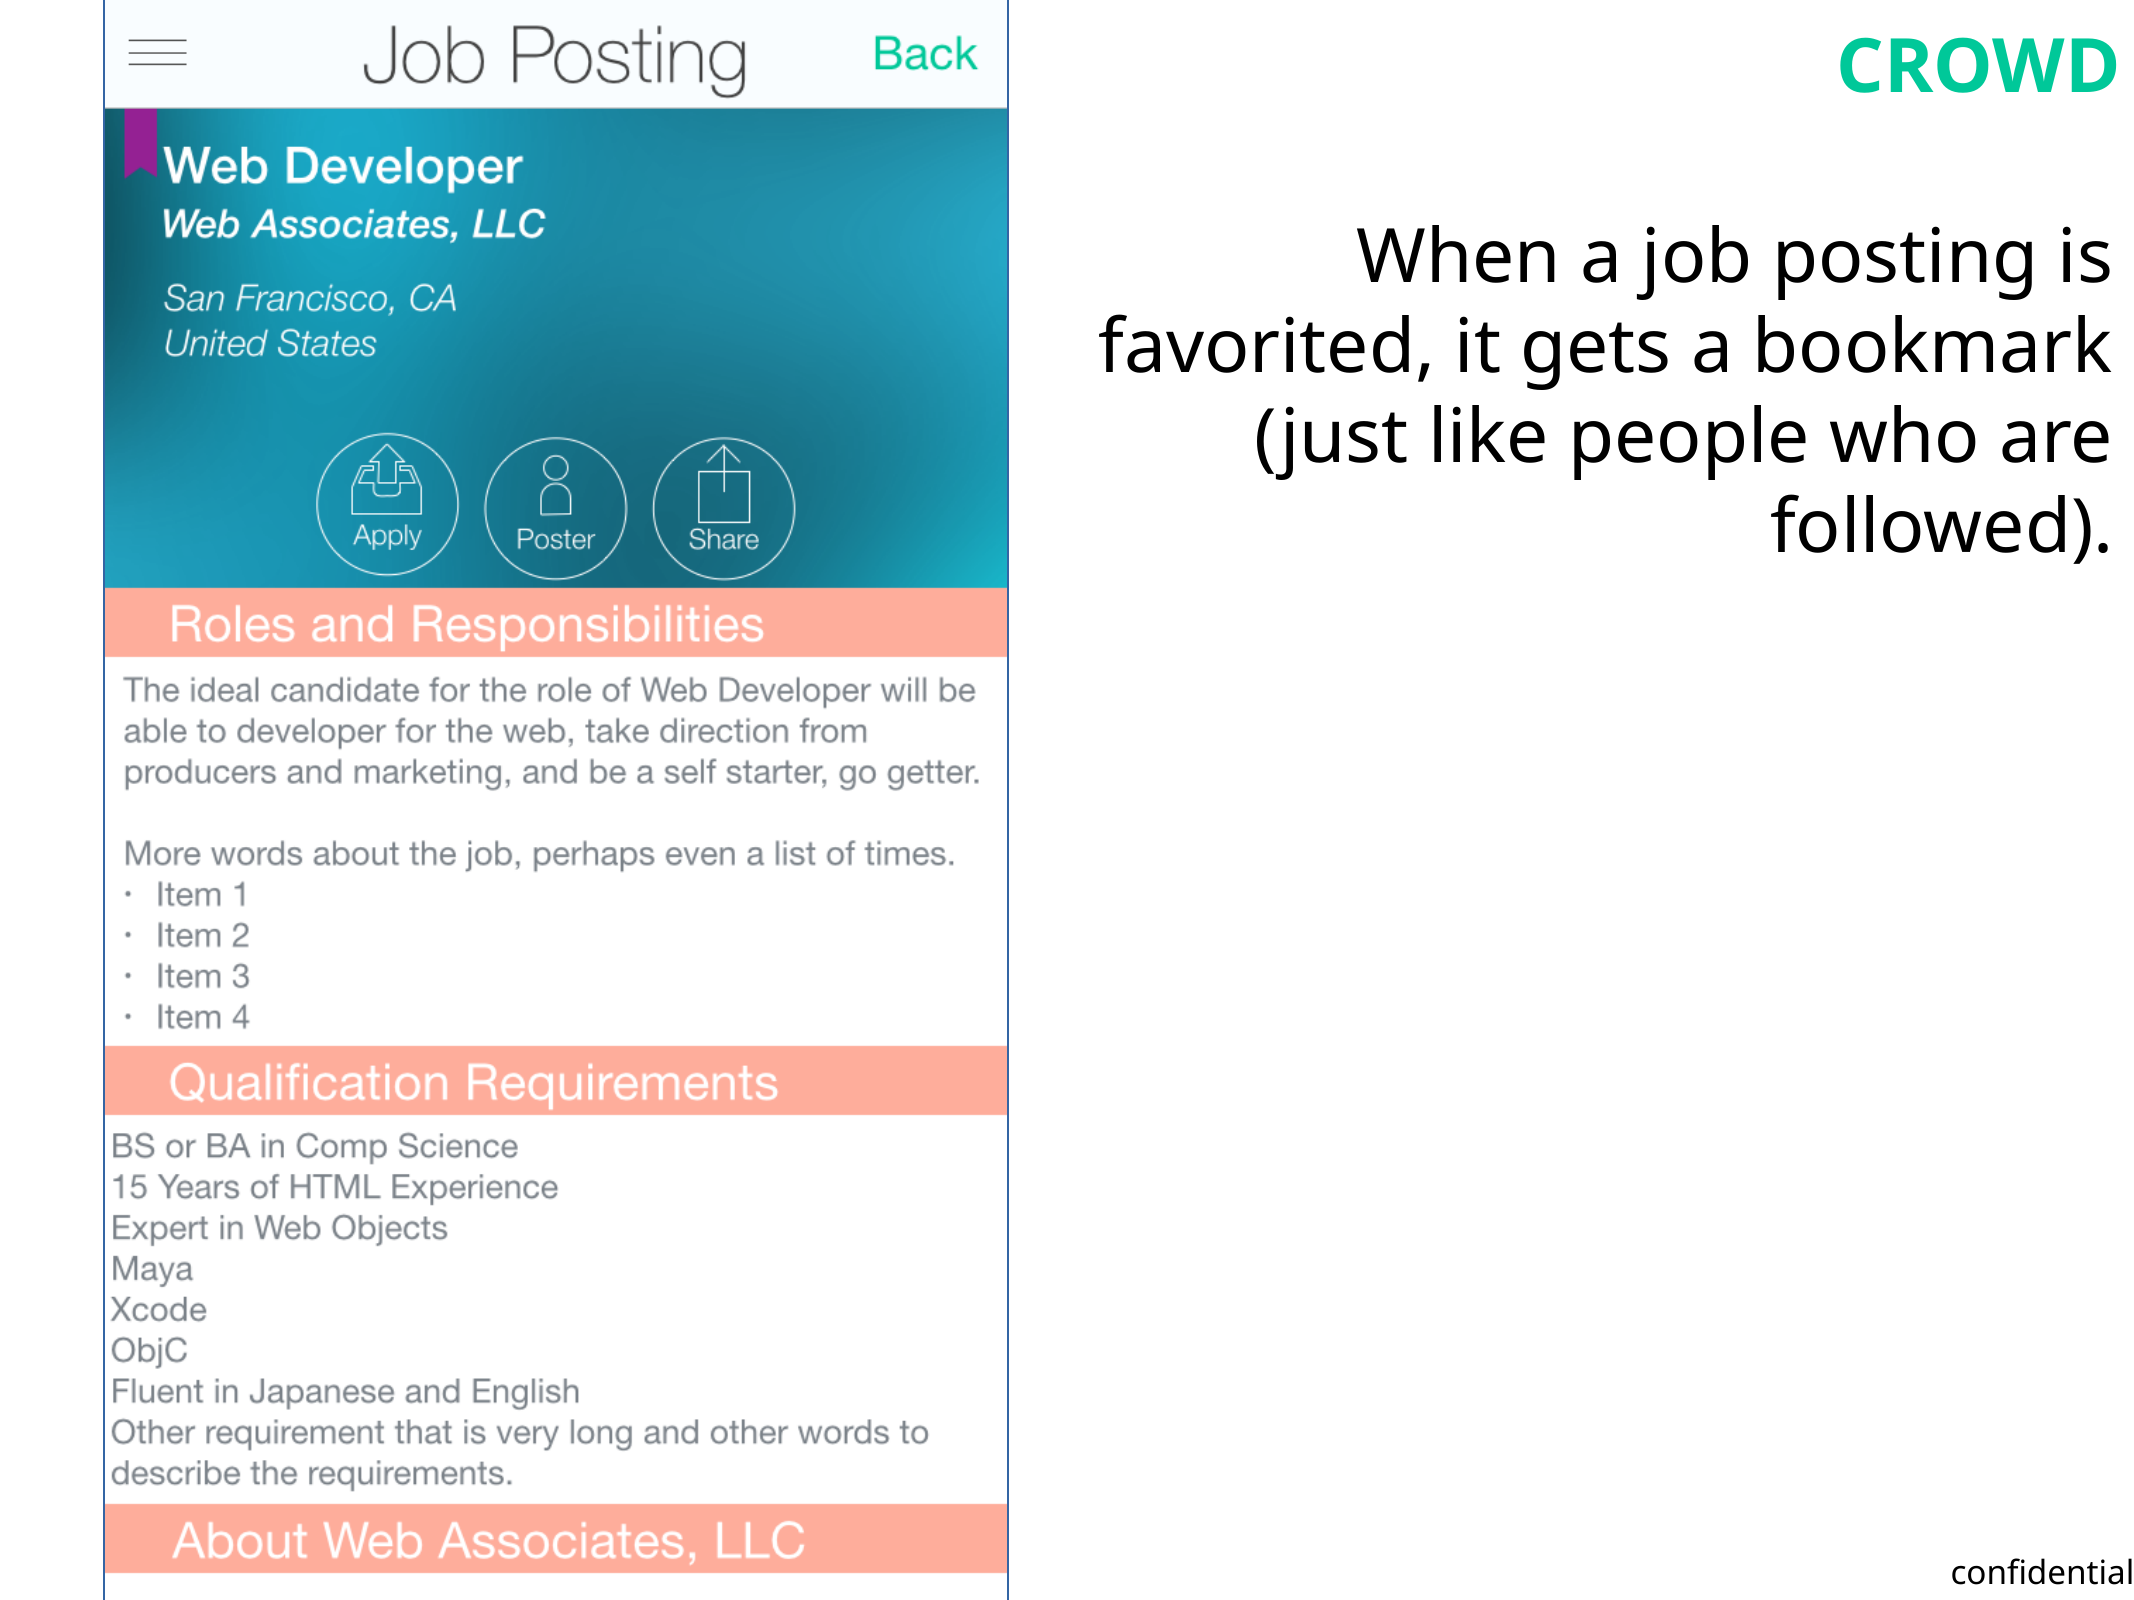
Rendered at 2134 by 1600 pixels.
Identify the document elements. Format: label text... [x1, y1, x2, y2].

text_box When a job posting is favorited, it gets a bookmark (just like people who are followed). [1015, 199, 2122, 576]
picture [104, 0, 1007, 1600]
